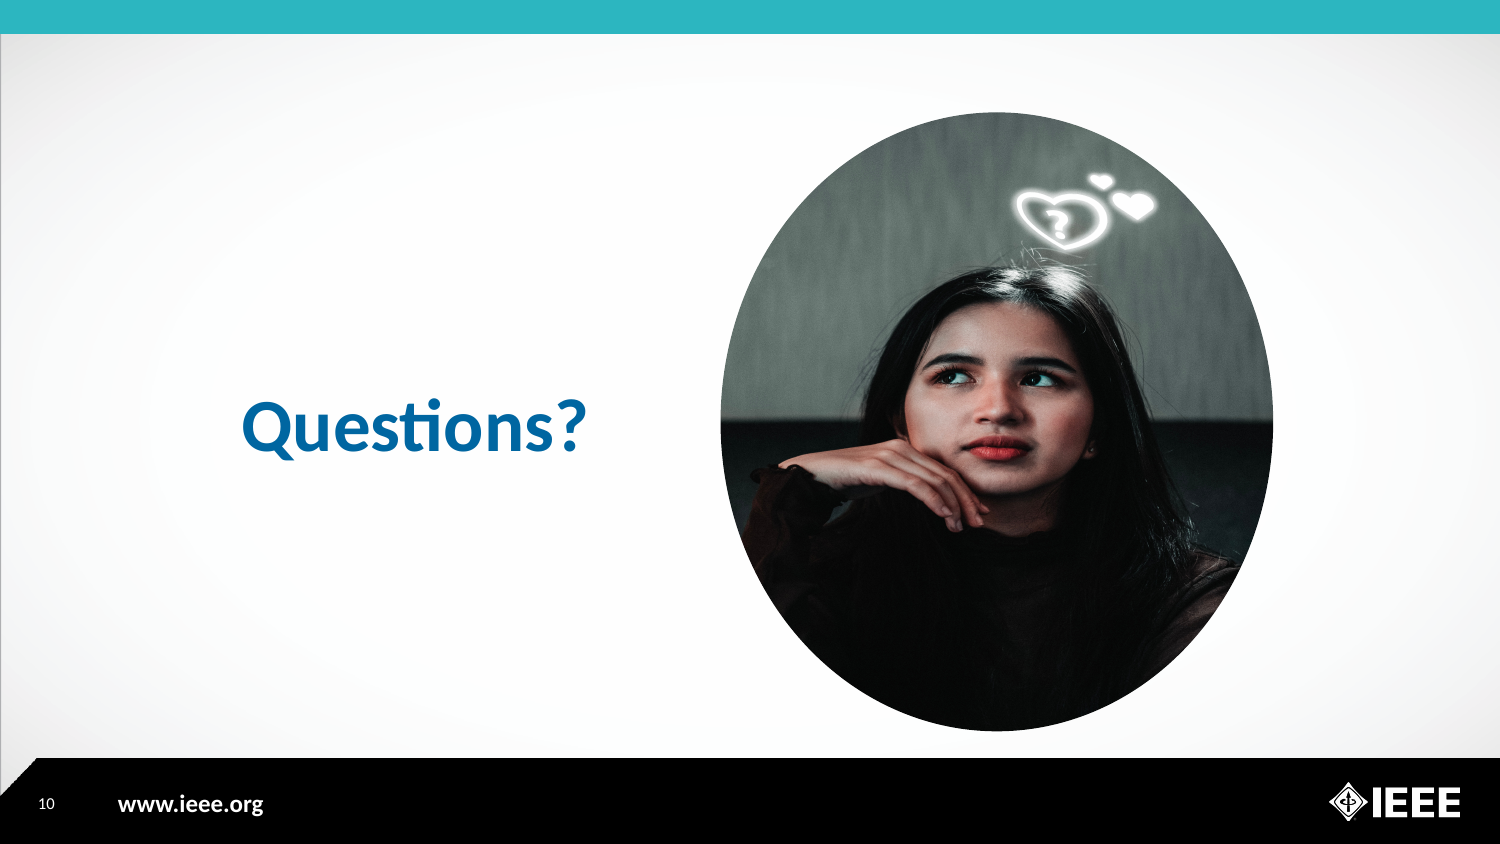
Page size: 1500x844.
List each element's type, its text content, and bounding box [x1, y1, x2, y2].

text_box [718, 110, 1276, 734]
text_box Questions? [226, 368, 607, 474]
slide_number 10 [22, 775, 93, 830]
picture [0, 34, 1500, 844]
